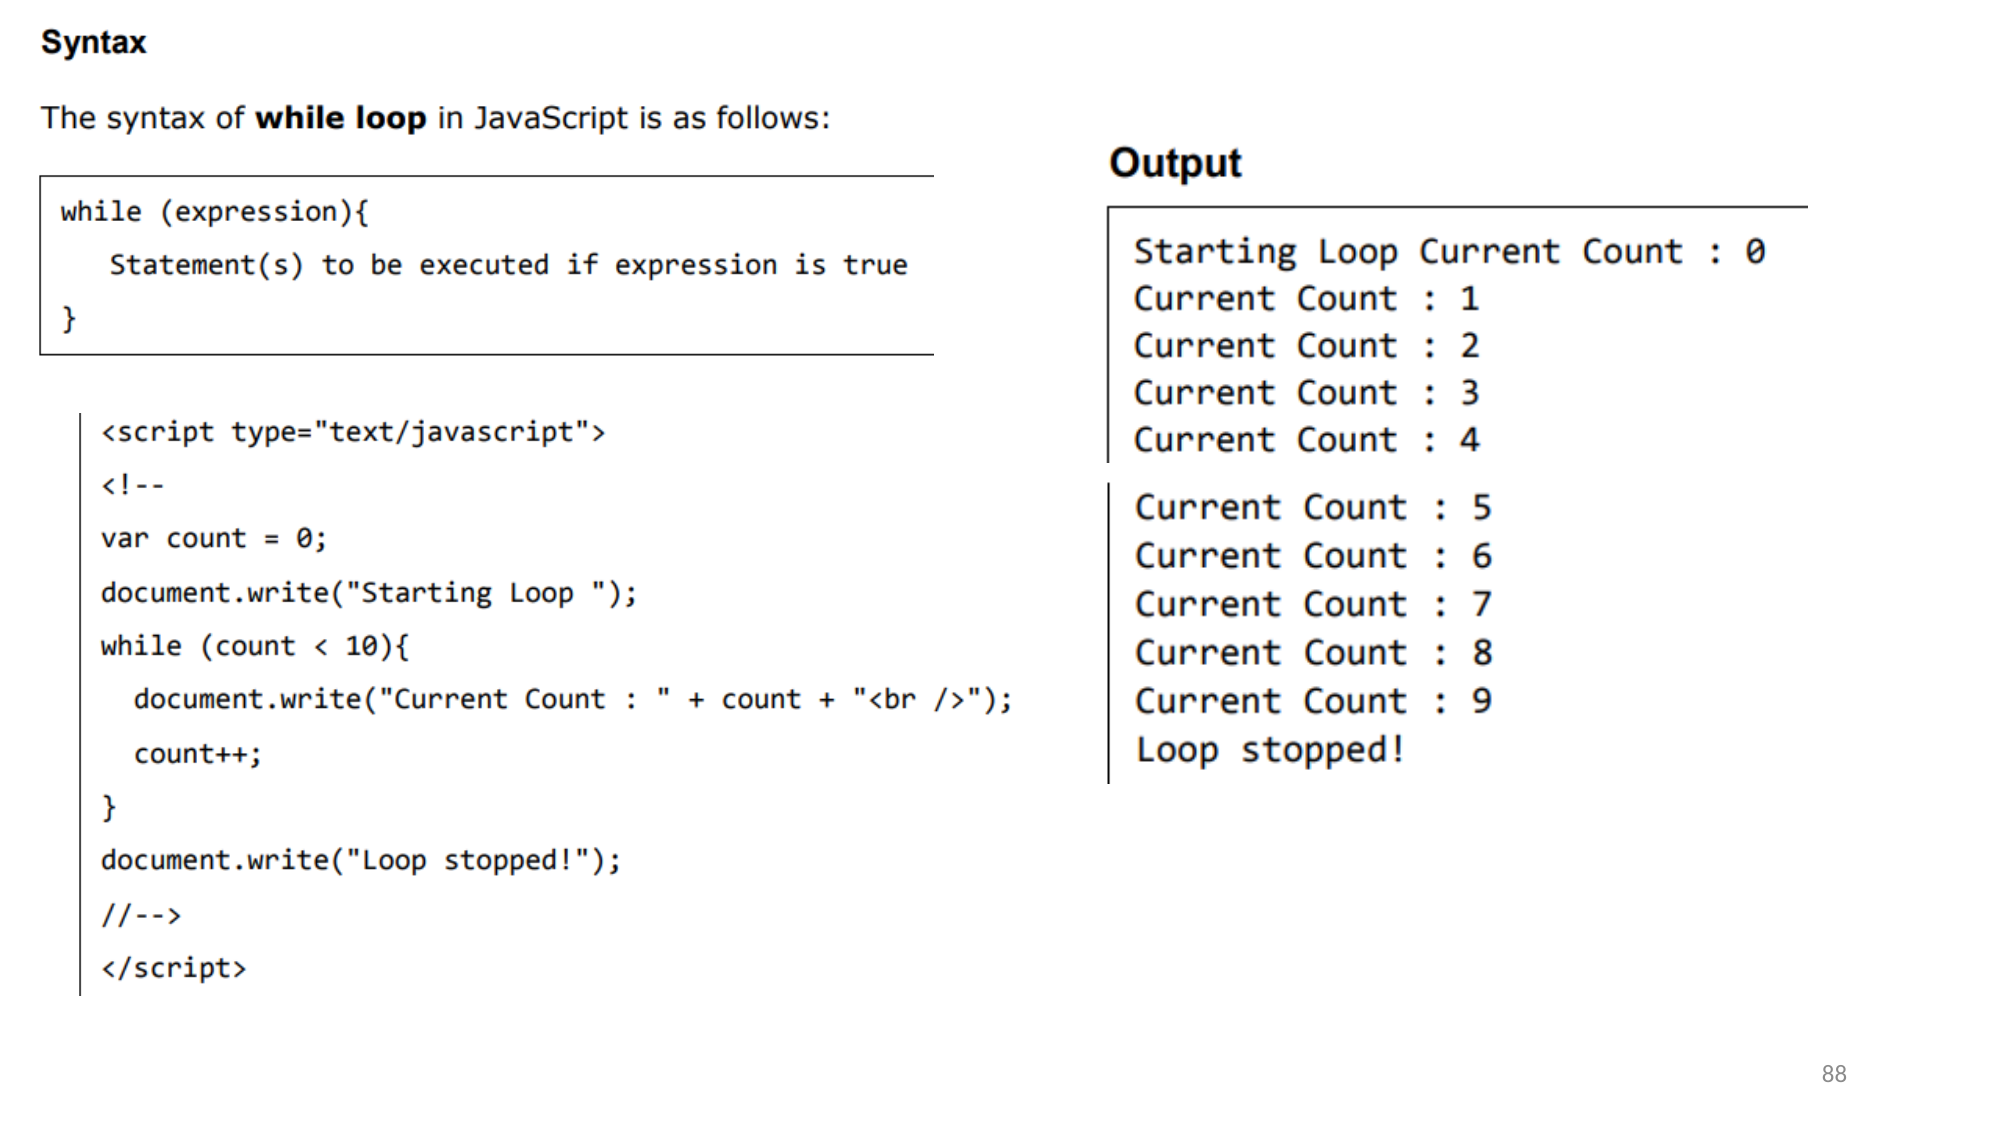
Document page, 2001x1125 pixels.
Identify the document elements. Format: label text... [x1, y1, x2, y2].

picture [13, 11, 934, 373]
slide_number 88 [1412, 1042, 1863, 1103]
picture [78, 413, 1022, 997]
picture [1086, 128, 1808, 784]
